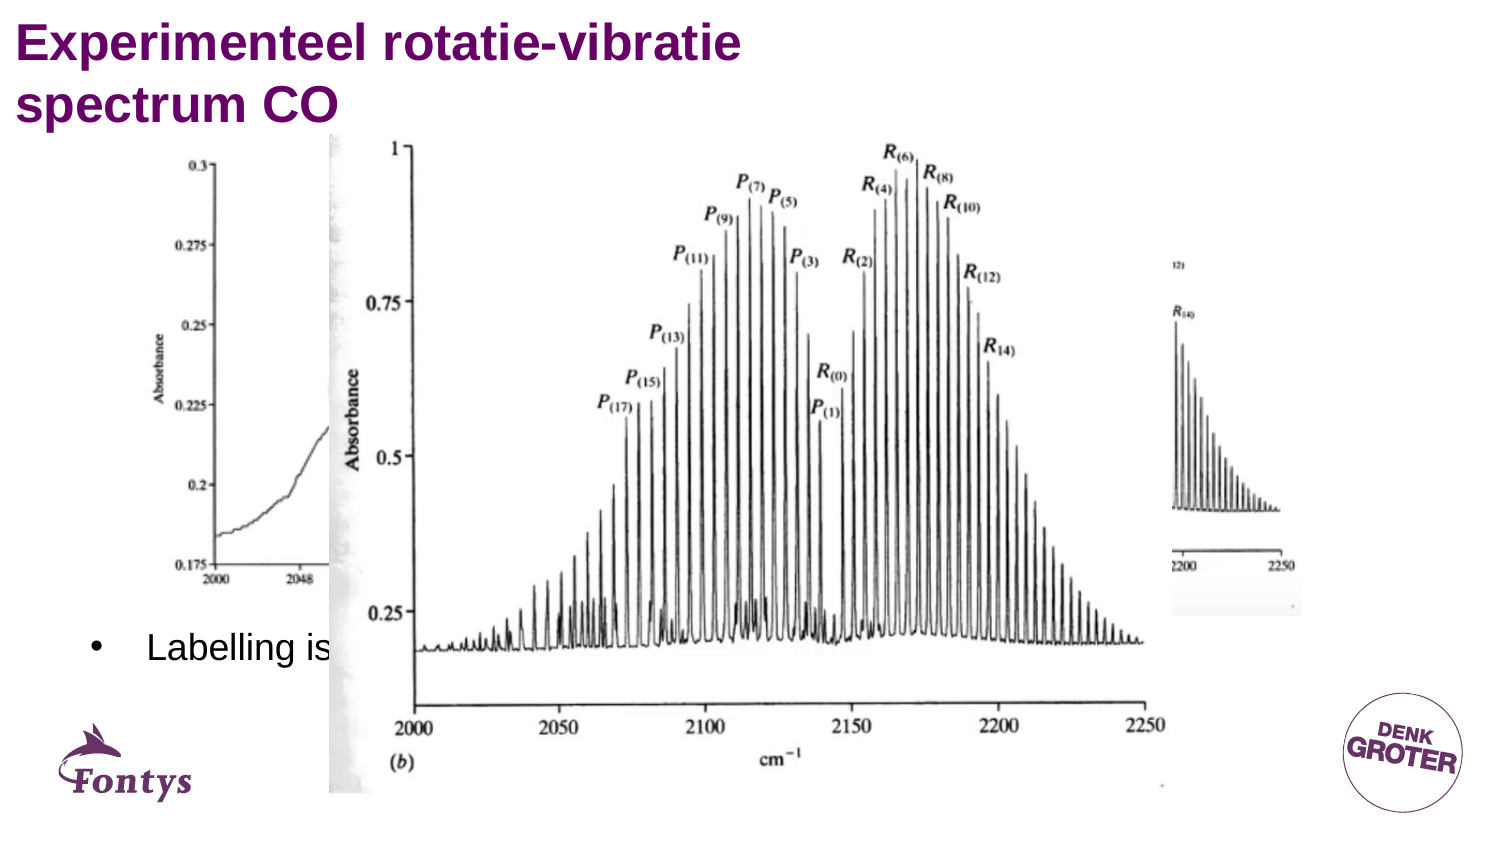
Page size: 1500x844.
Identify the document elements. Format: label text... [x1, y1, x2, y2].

title Experimenteel rotatie-vibratie spectrum CO [0, 0, 1350, 141]
picture [0, 0, 1499, 844]
list Labelling is super makkelijk! [75, 615, 324, 778]
list Labelling is super makkelijk! [1176, 615, 1425, 778]
text_box 26 [0, 745, 129, 806]
